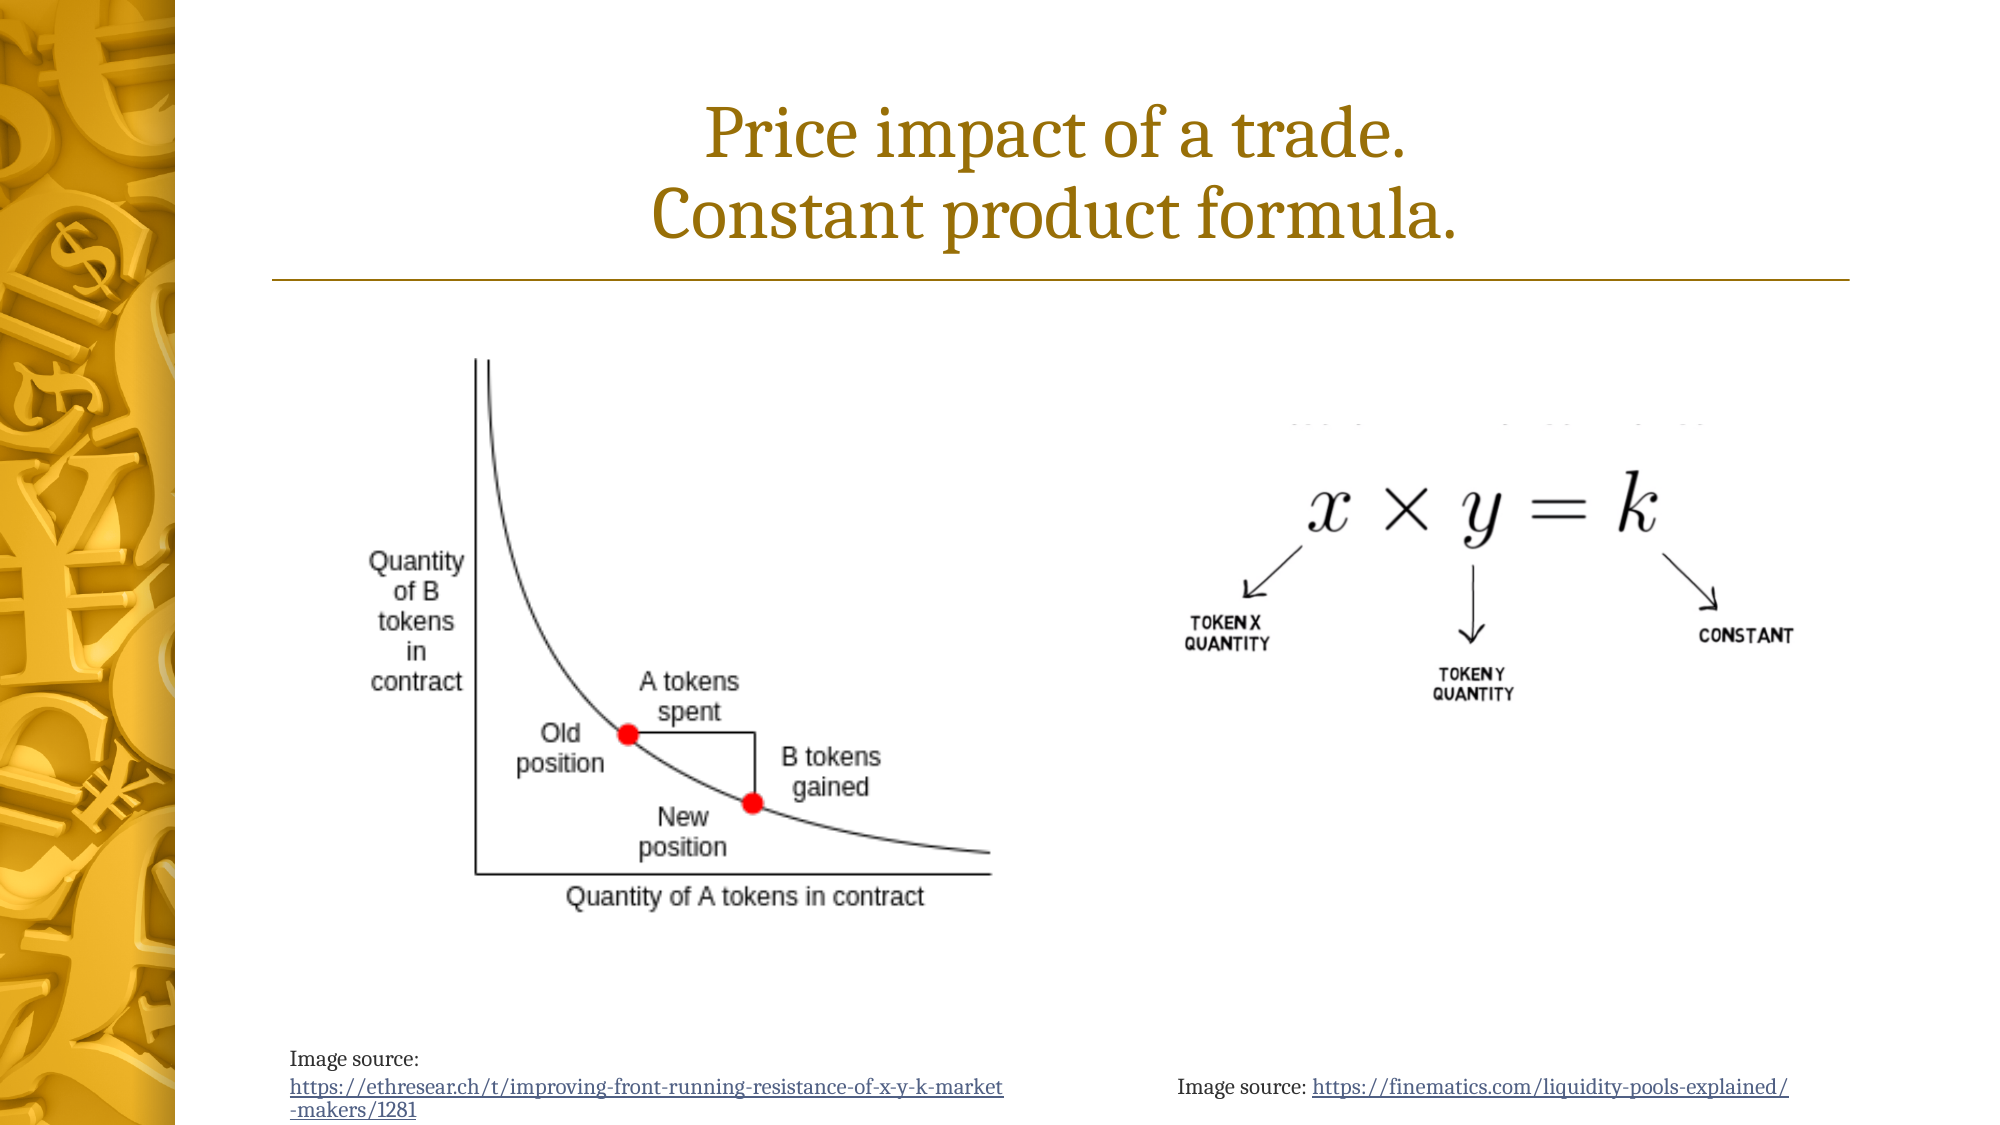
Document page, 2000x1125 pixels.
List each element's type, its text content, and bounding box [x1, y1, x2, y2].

text_box Image source: https://ethresear.ch/t/improving-front-running-resistance-of-x-y-k-market-makers/1281 [274, 1062, 1020, 1108]
footer Image source: https://finematics.com/liquidity-pools-explained/ [1162, 1062, 1908, 1108]
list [357, 358, 995, 919]
picture [0, 0, 175, 1125]
picture [1087, 424, 1888, 753]
title Price impact of a trade. Constant product formula. [249, 62, 1863, 263]
